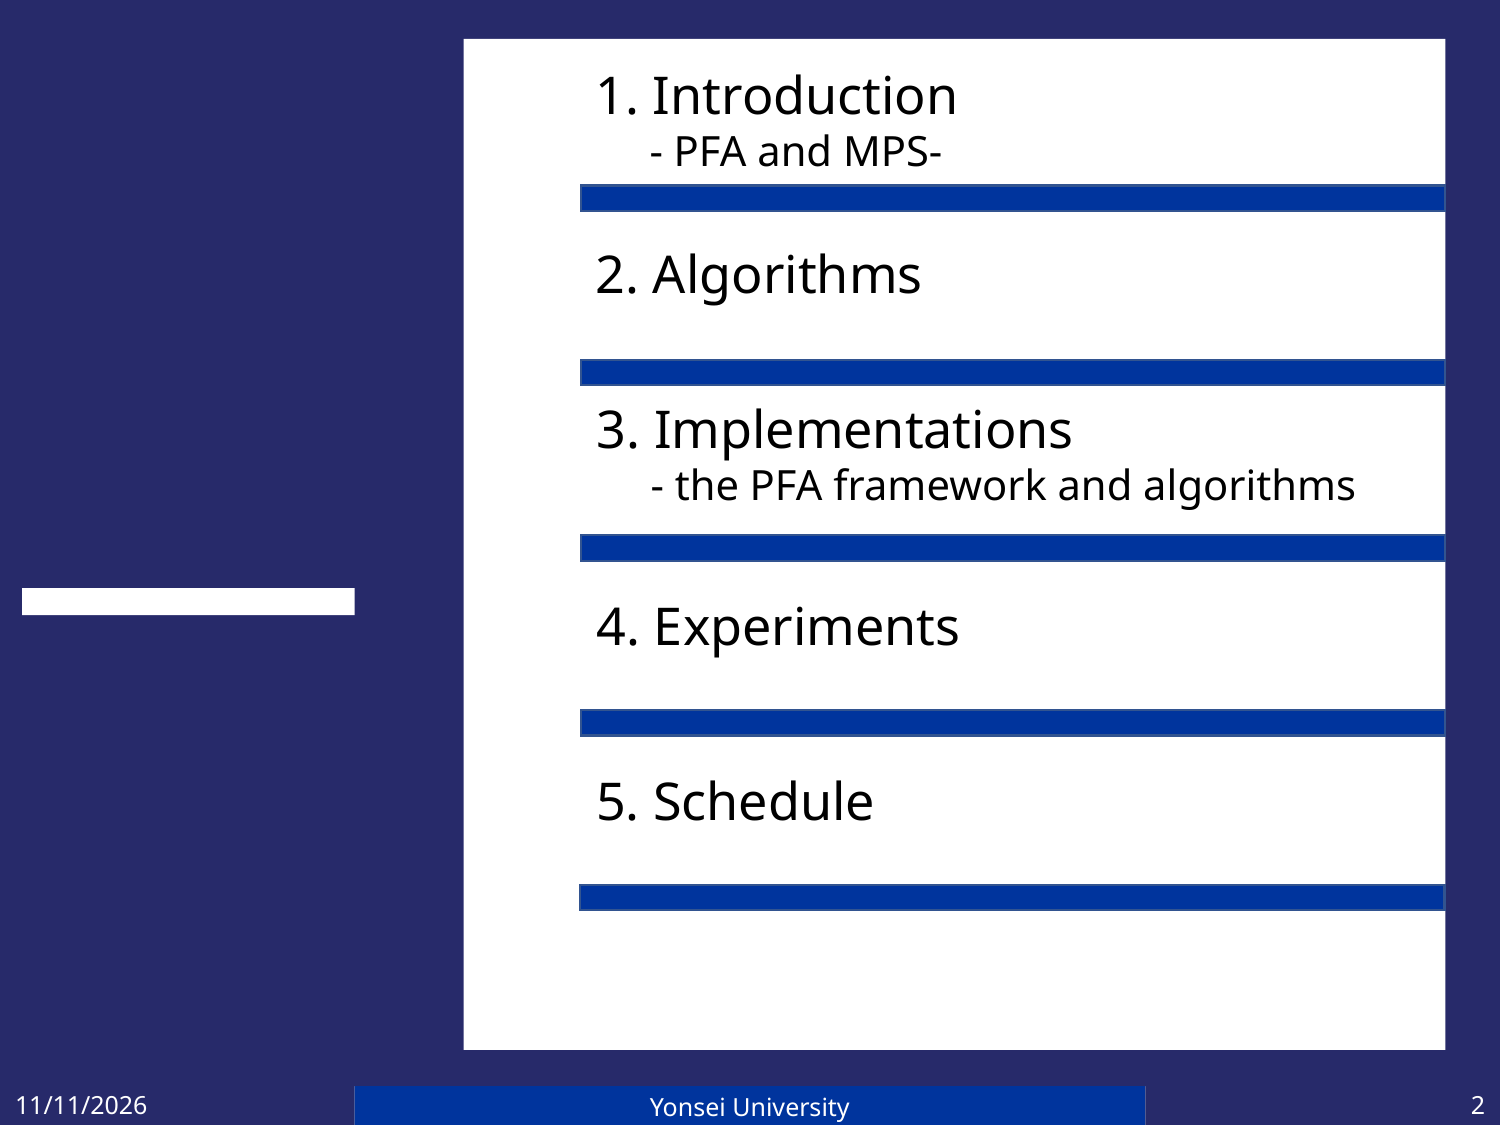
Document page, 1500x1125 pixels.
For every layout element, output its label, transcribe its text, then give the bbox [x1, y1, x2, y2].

title CONTENTS [0, 0, 1500, 1086]
text_box 3. Implementations - the PFA framework and algorithms [582, 389, 1447, 529]
footer Yonsei University [354, 1086, 1145, 1125]
text_box [580, 534, 1446, 562]
text_box [580, 359, 1446, 386]
text_box 5. Schedule [581, 760, 1445, 901]
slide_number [0, 1086, 354, 1125]
text_box 4. Experiments [582, 585, 1446, 726]
list [463, 38, 1446, 1050]
text_box [21, 587, 356, 616]
text_box 2. Algorithms [581, 234, 1446, 374]
slide_number 2 [1145, 1086, 1500, 1125]
text_box [580, 184, 1446, 212]
text_box [579, 884, 1446, 911]
text_box [580, 709, 1446, 737]
